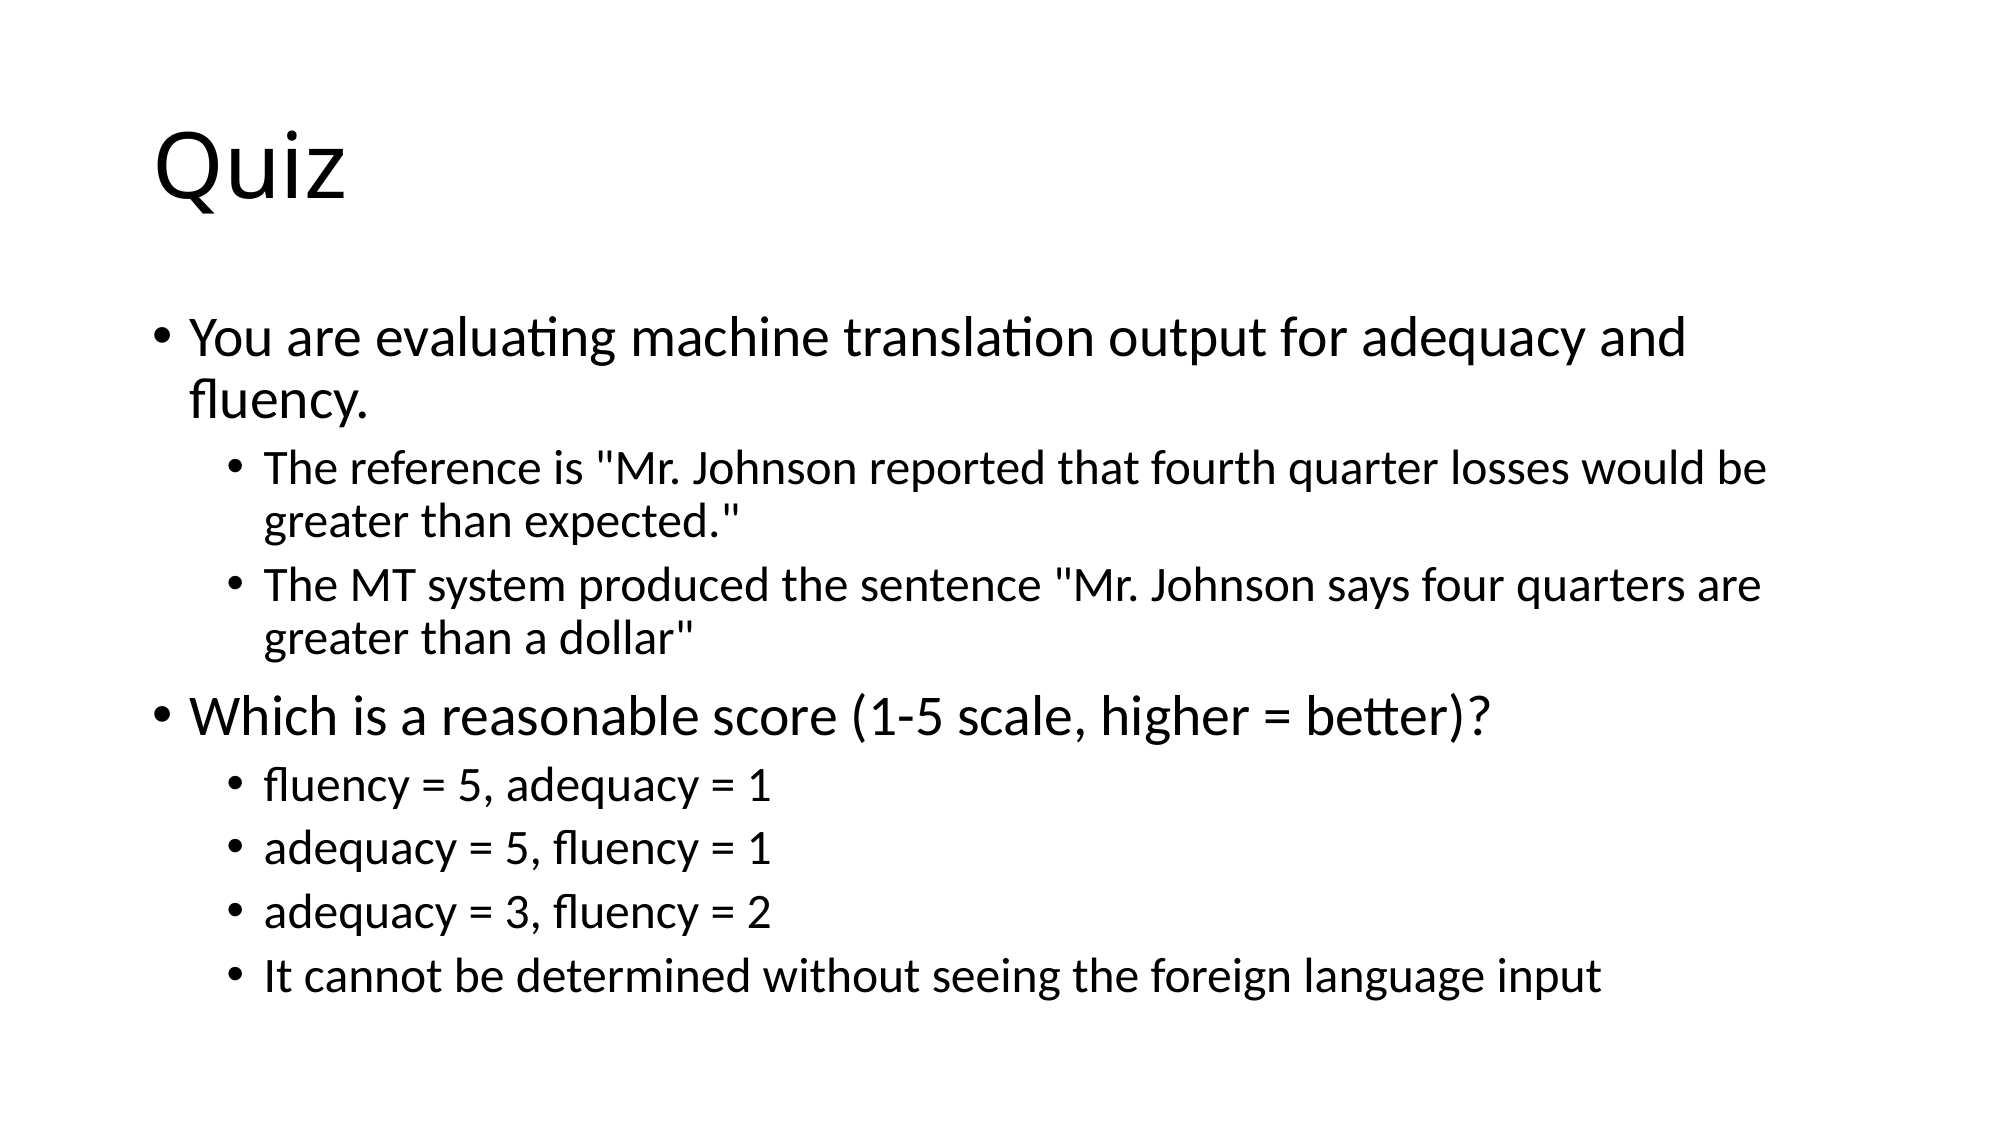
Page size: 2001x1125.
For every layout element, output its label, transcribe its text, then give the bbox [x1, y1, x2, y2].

title Quiz [137, 59, 1863, 278]
list You are evaluating machine translation output for adequacy and fluency. The reference is "Mr. Johnson reported that fourth quarter losses would be greater than expected." The MT system produced the sentence "Mr. Johnson says four quarters are greater than a dollar" Which is a reasonable score (1-5 scale, higher = better)? fluency = 5, adequacy = 1 adequacy = 5, fluency = 1 adequacy = 3, fluency = 2 It cannot be determined without seeing the foreign language input [137, 299, 1863, 1014]
